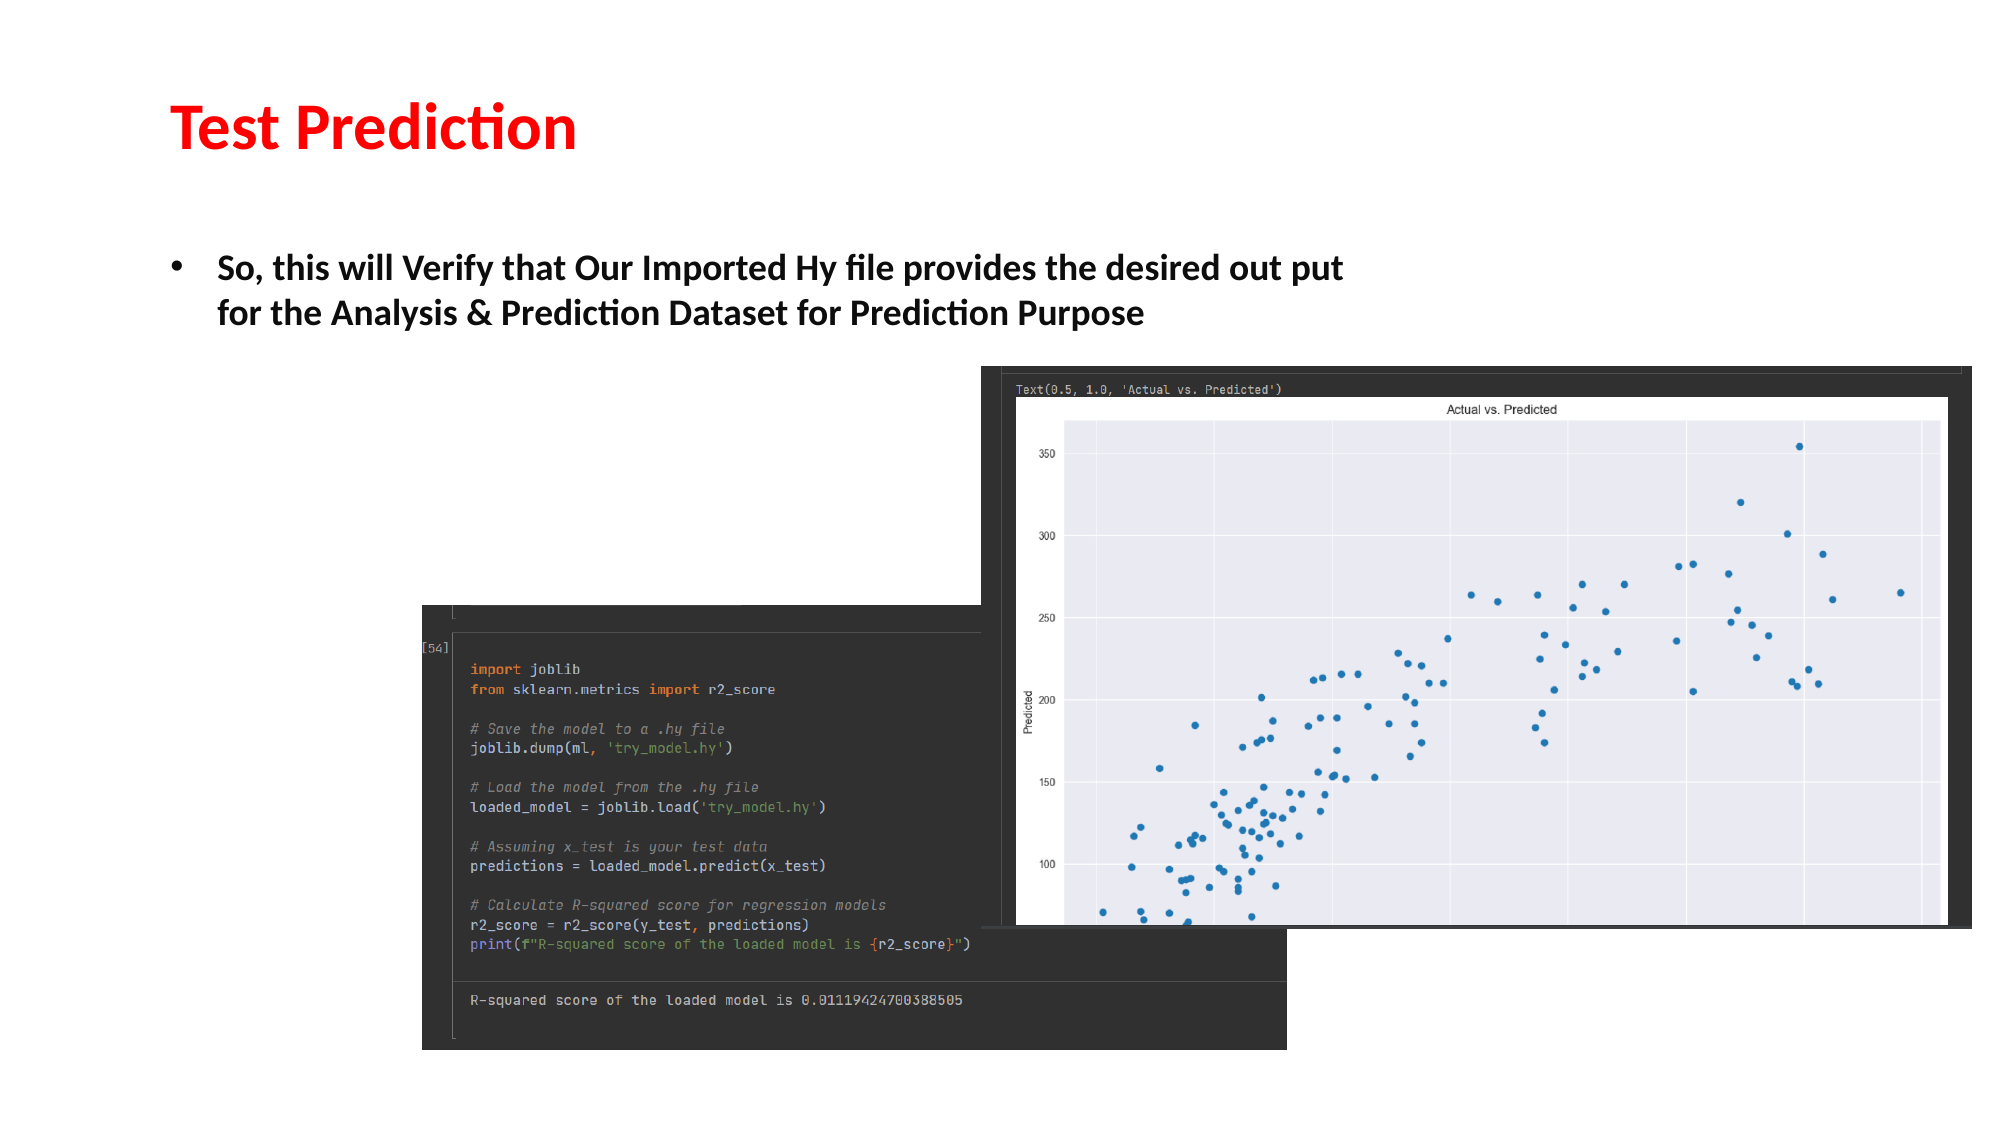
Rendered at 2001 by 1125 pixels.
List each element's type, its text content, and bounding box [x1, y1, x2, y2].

picture [422, 366, 1972, 1050]
text_box Test Prediction So, this will Verify that Our Imported Hy file provides the desired out put for the Analysis & Prediction Dataset for Prediction Purpose [155, 75, 1396, 421]
